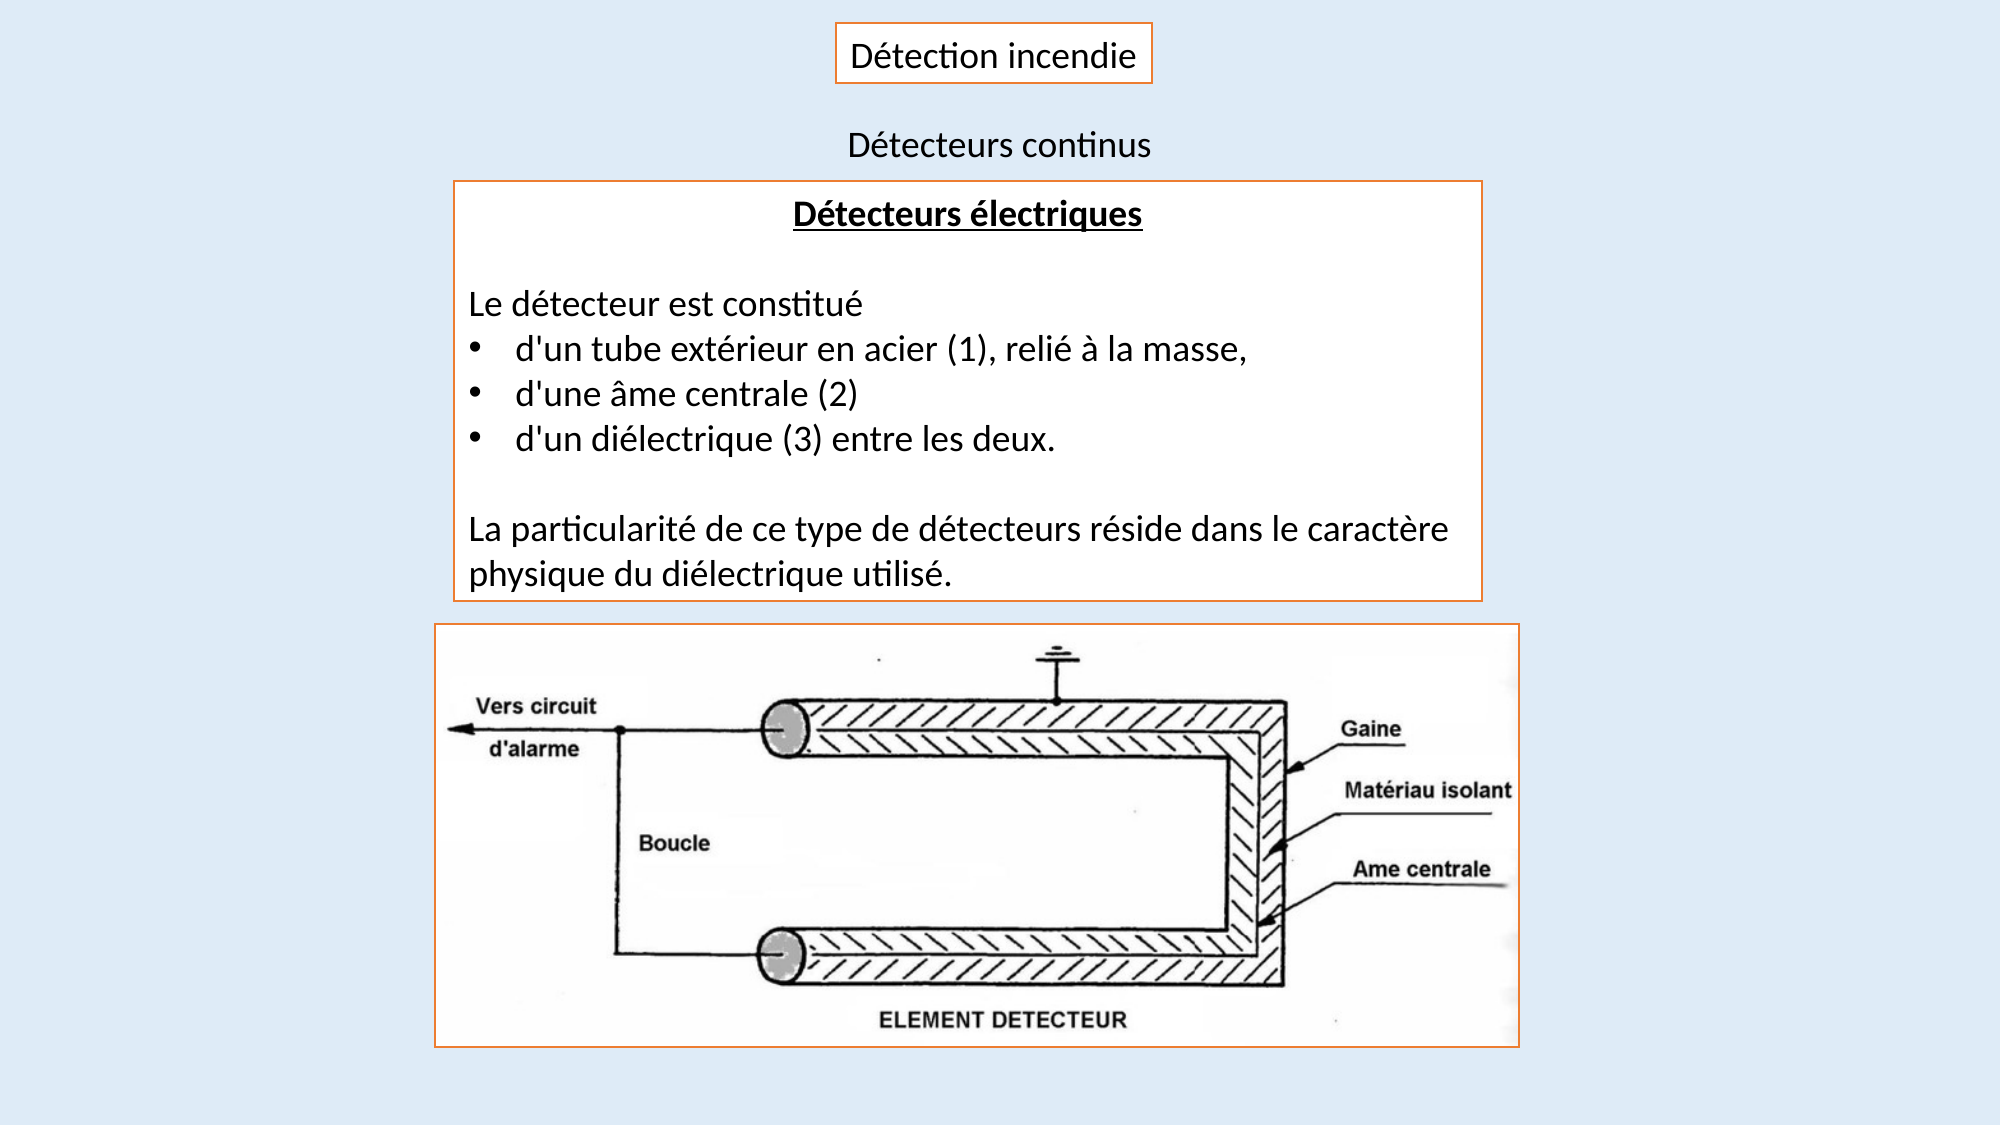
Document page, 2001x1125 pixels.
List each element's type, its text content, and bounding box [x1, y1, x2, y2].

text_box Détecteurs électriques Le détecteur est constitué d'un tube extérieur en acier (1), relié à la masse, d'une âme centrale (2) d'un diélectrique (3) entre les deux. La particularité de ce type de détecteurs réside dans le caractère physique du diélectrique utilisé. [453, 180, 1483, 602]
text_box Détecteurs continus [832, 112, 1167, 173]
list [435, 624, 1518, 1047]
text_box Détection incendie [835, 22, 1153, 84]
